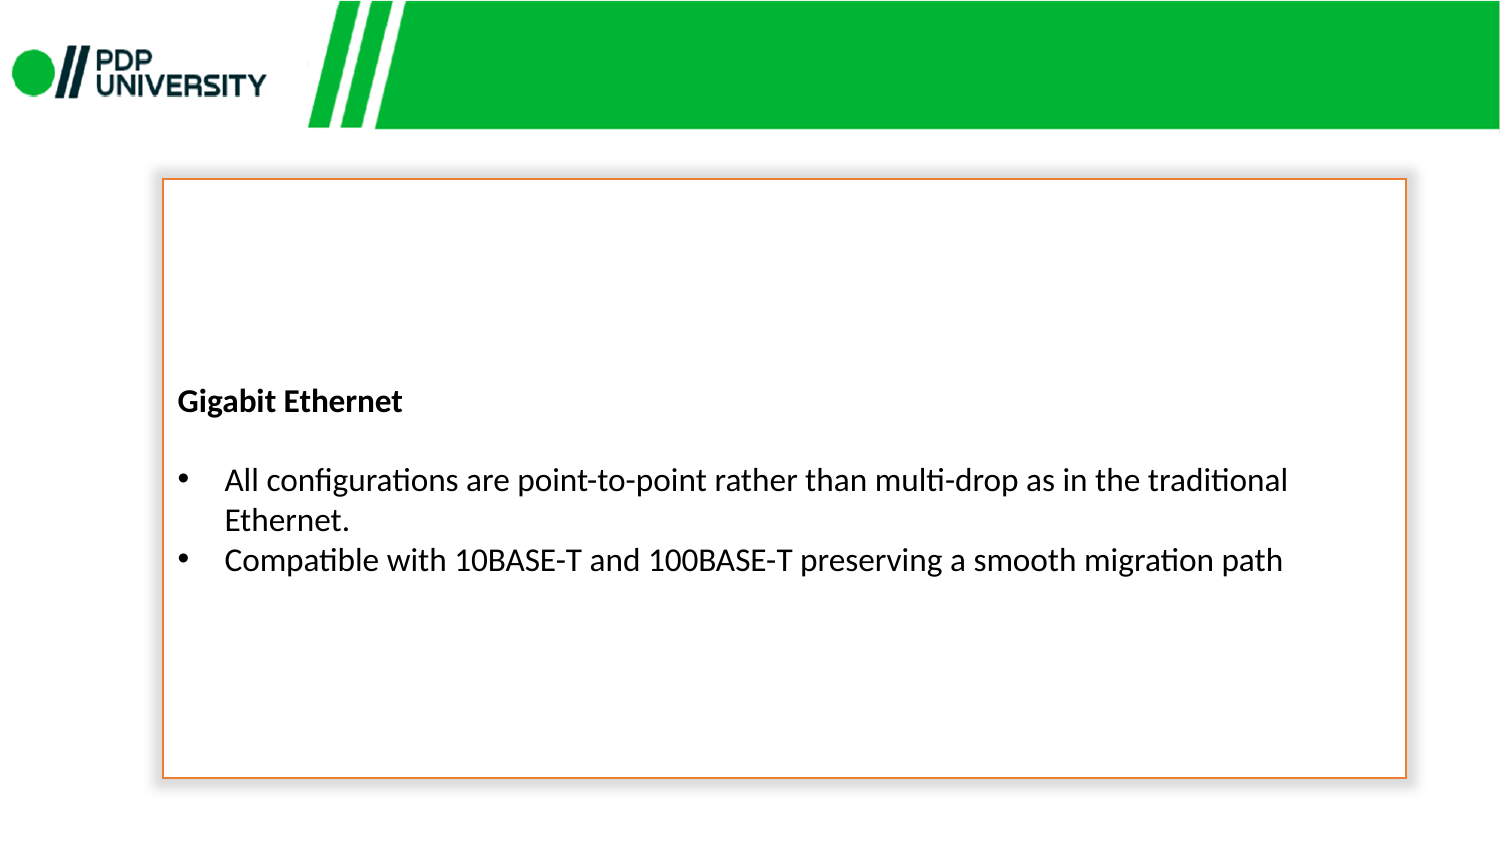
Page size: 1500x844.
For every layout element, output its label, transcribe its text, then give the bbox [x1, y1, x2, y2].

picture [0, 0, 1500, 133]
text_box Gigabit Ethernet All configurations are point-to-point rather than multi-drop as in the traditional Ethernet. Compatible with 10BASE-T and 100BASE-T preserving a smooth migration path [162, 178, 1407, 779]
